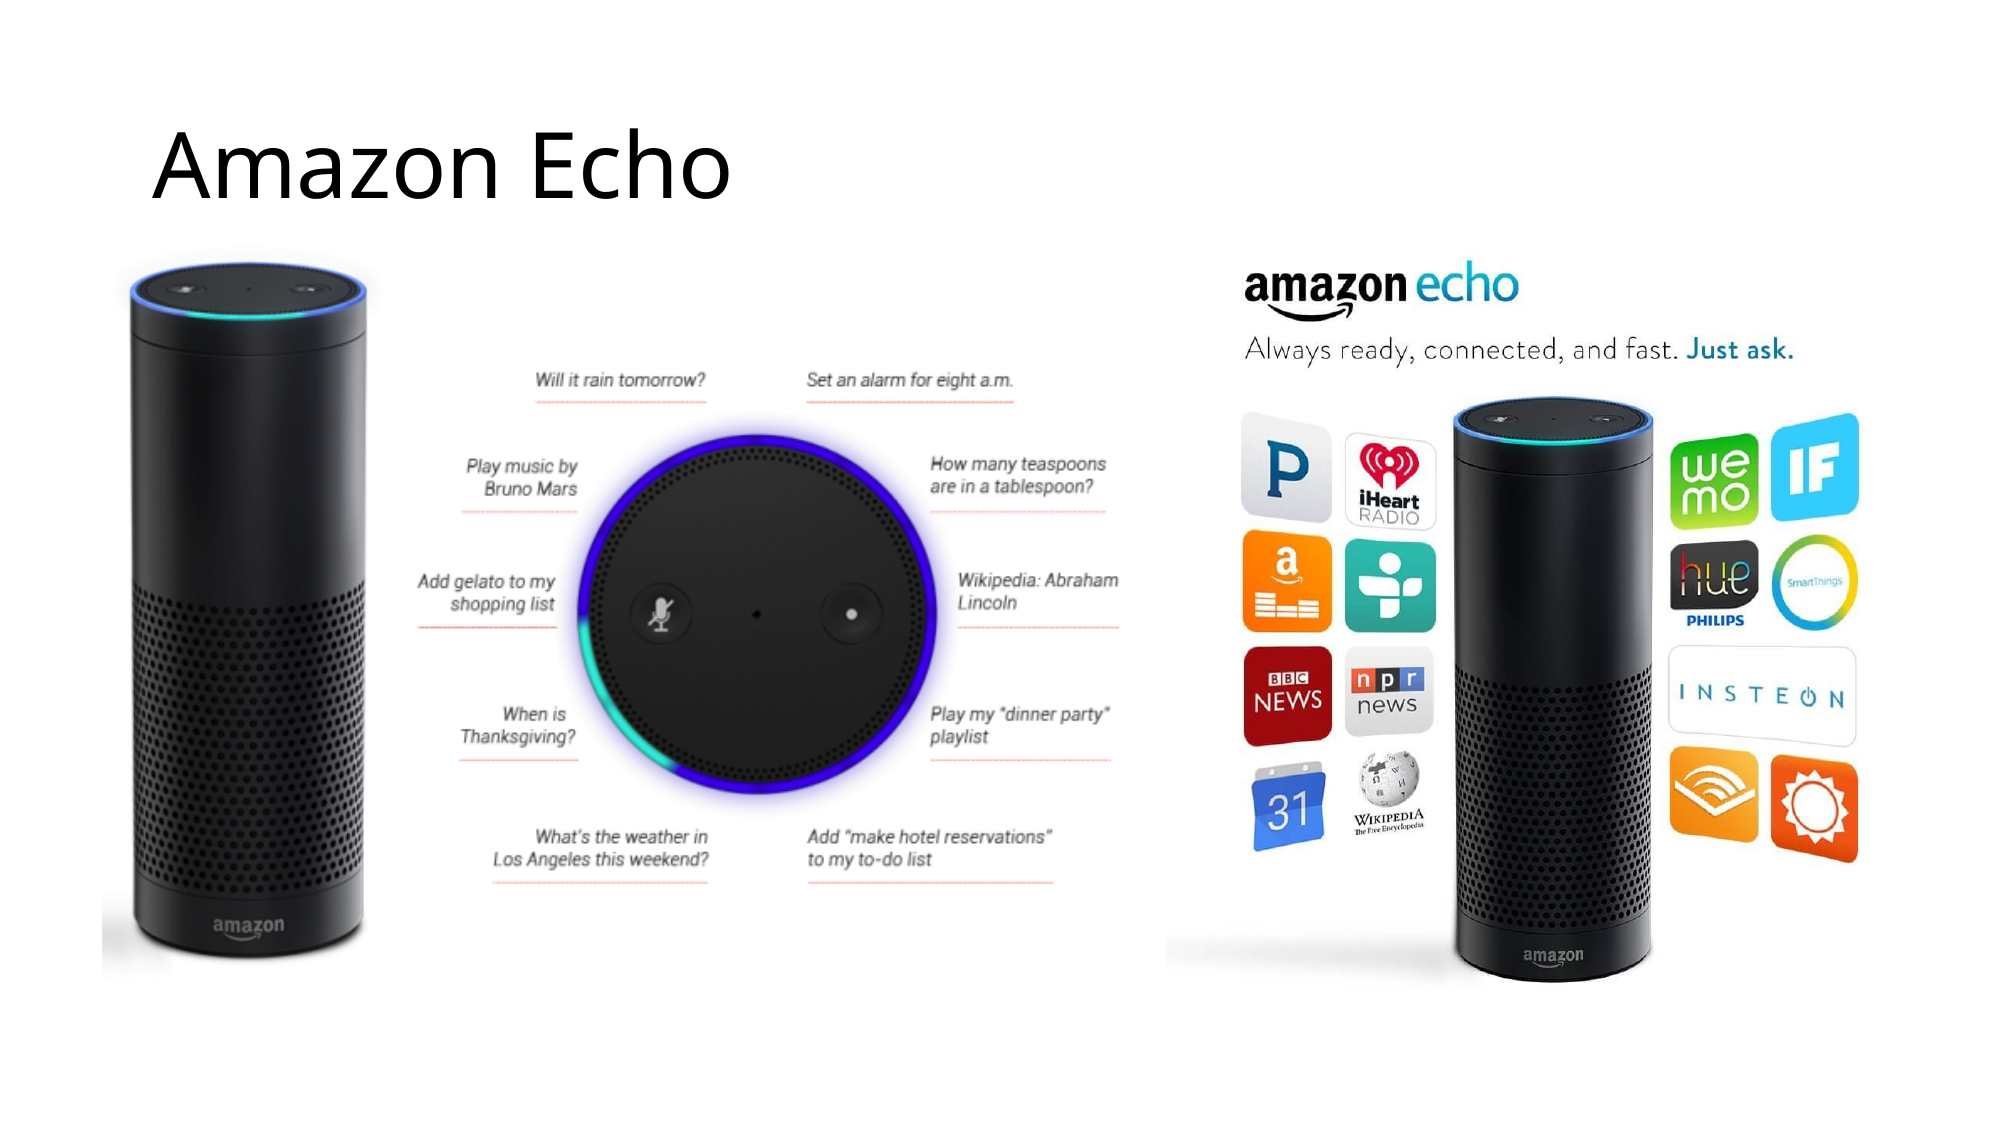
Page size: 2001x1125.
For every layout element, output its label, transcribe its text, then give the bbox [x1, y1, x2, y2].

picture [102, 244, 1143, 995]
title Amazon Echo [137, 59, 1863, 278]
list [1165, 223, 1938, 995]
